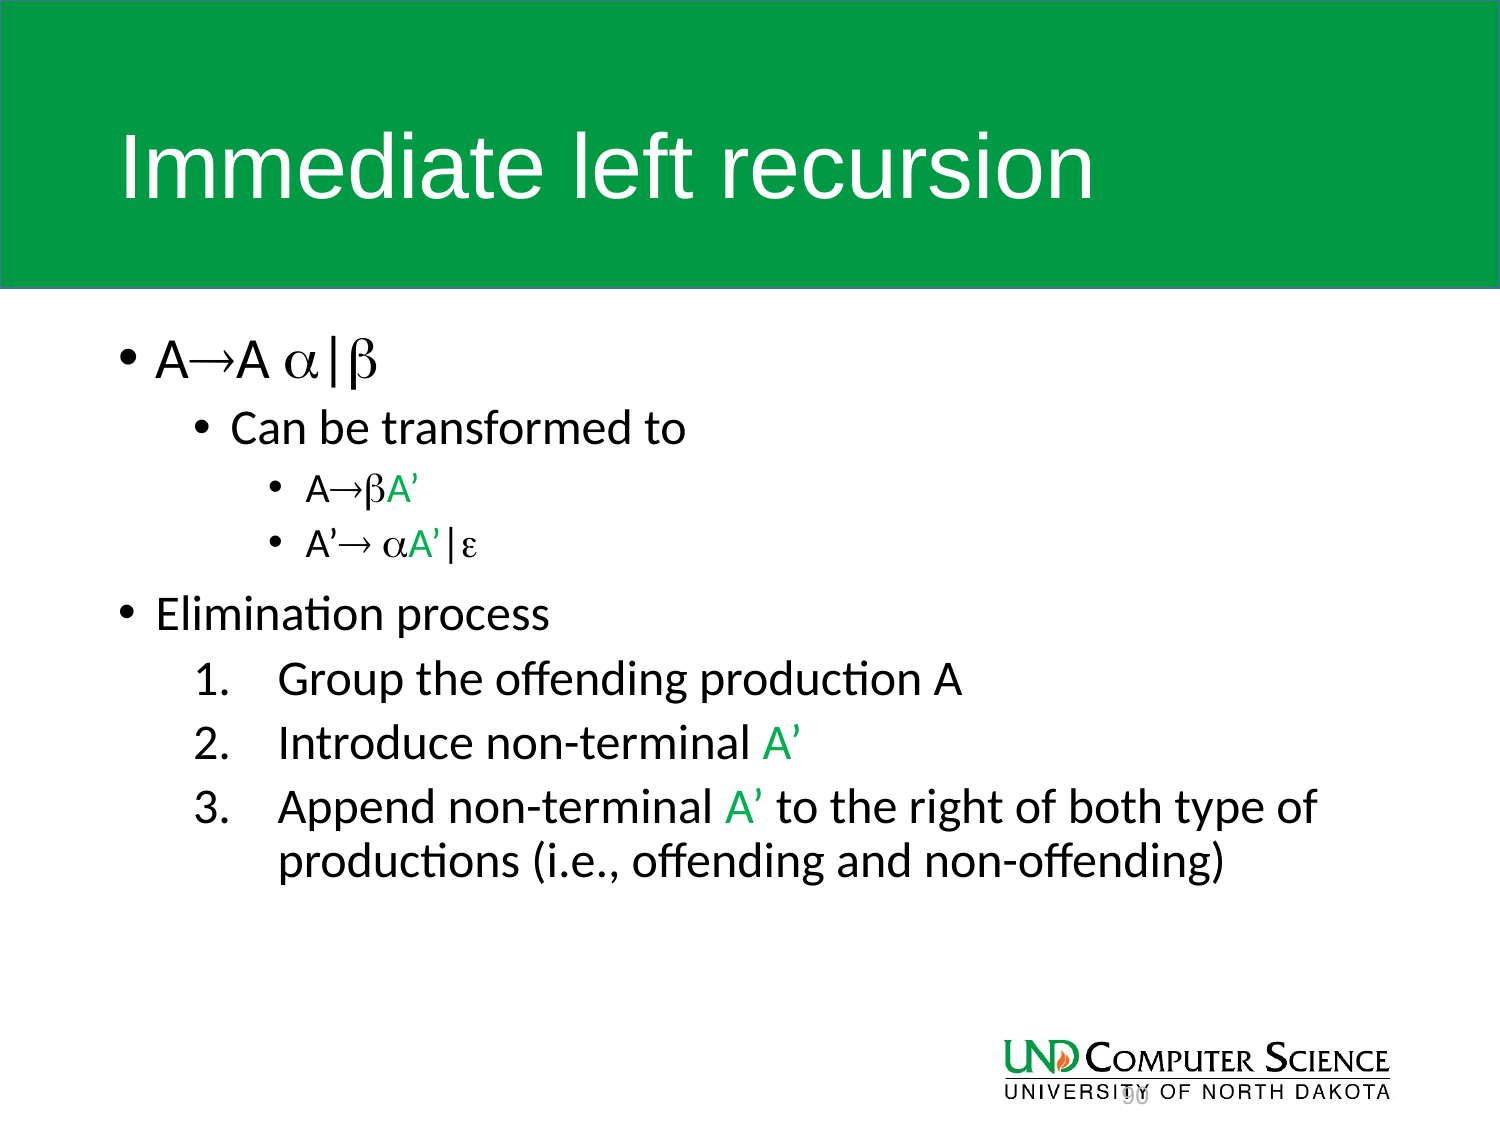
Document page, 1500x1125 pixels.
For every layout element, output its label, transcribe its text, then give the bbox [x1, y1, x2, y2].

list AA | Can be transformed to AA’ A’ A’| Elimination process Group the offending production A Introduce non-terminal A’ Append non-terminal A’ to the right of both type of productions (i.e., offending and non-offending) [103, 320, 1397, 1014]
title Immediate left recursion [103, 59, 1397, 278]
slide_number 90 [1106, 1064, 1457, 1125]
picture [999, 1034, 1397, 1104]
